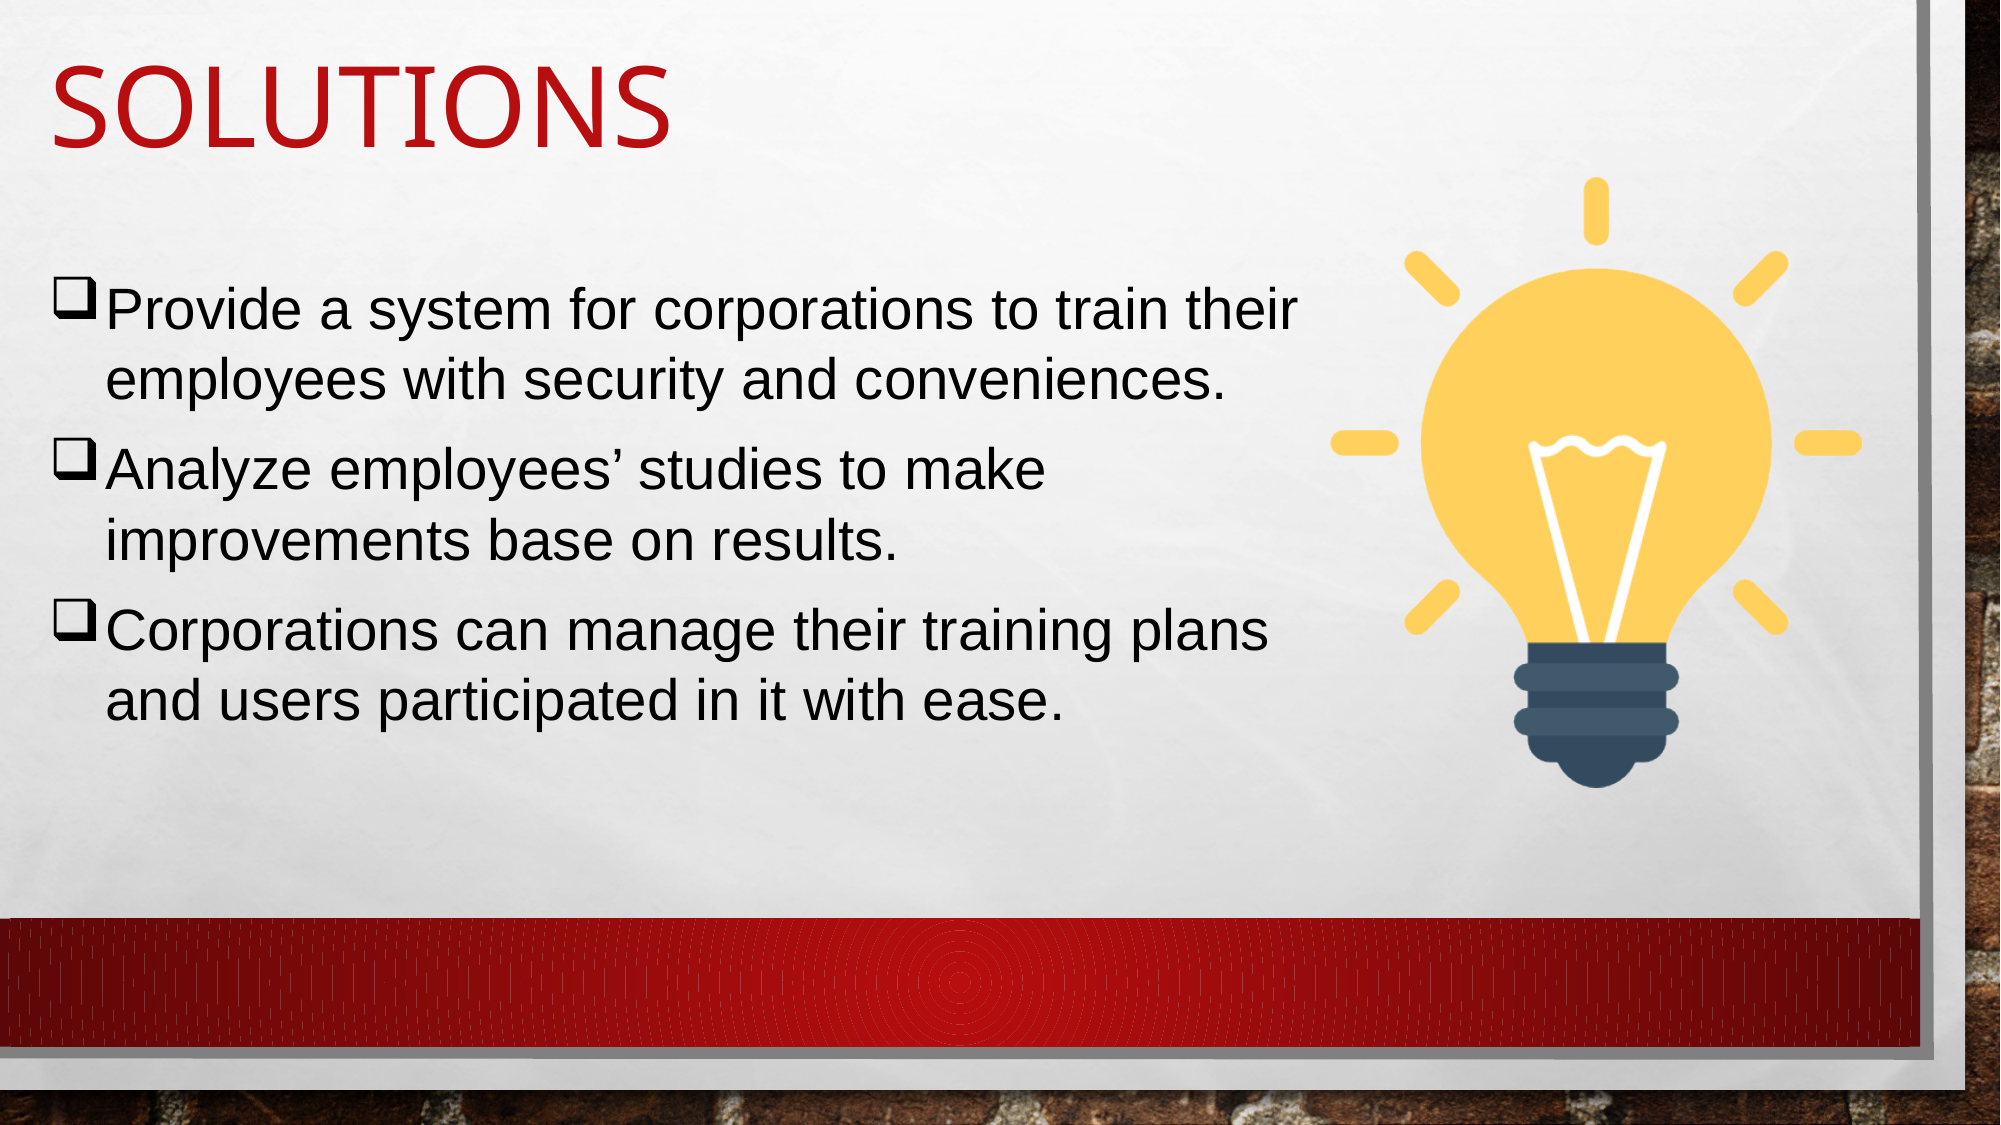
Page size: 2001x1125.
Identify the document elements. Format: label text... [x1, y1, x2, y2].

title SOLUTIONS [34, 16, 1740, 206]
text_box Provide a system for corporations to train their employees with security and conveniences. Analyze employees’ studies to make improvements base on results. Corporations can manage their training plans and users participated in it with ease. [34, 263, 1343, 790]
picture [0, 0, 2000, 1125]
picture [1290, 177, 1902, 789]
